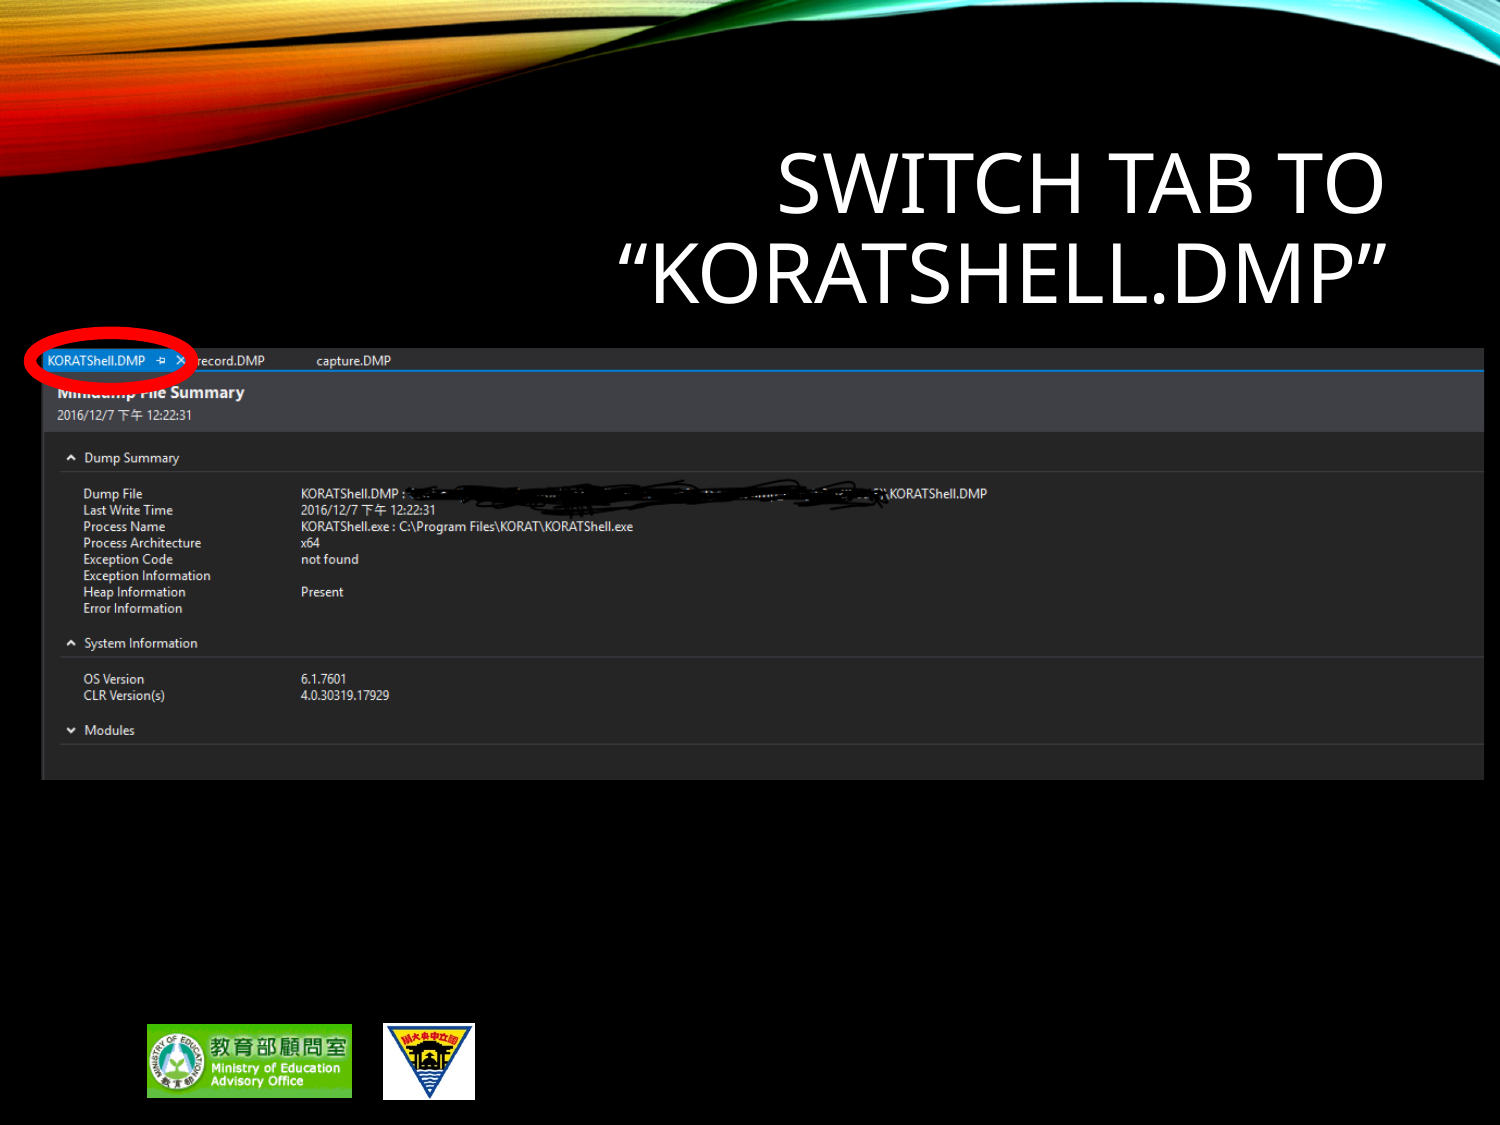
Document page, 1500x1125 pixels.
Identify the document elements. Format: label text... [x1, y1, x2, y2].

text_box [28, 331, 185, 377]
picture [147, 1024, 352, 1098]
picture [383, 1023, 475, 1100]
picture [0, 0, 1500, 178]
picture [41, 348, 1485, 780]
title Switch tab to “KORATShell.dmp” [356, 125, 1403, 338]
